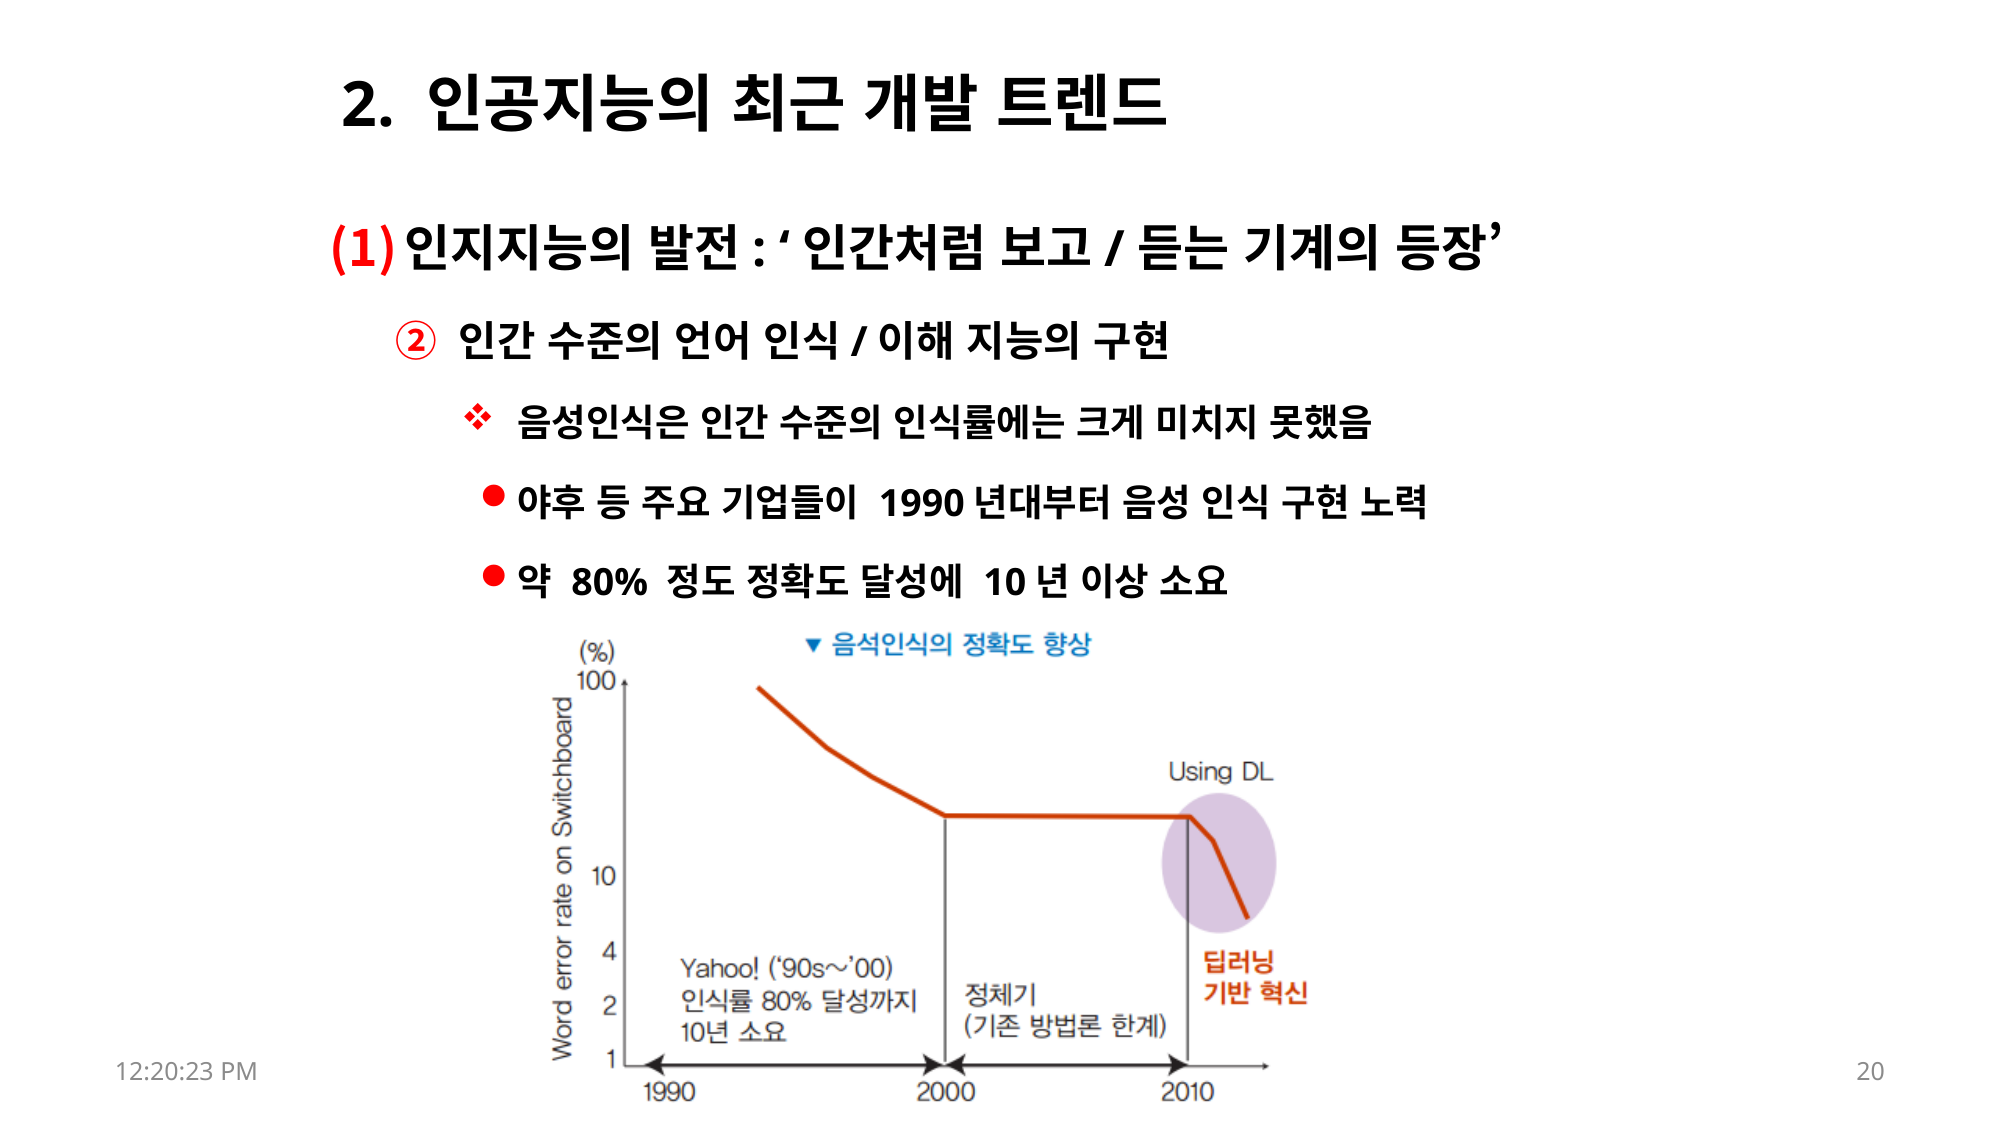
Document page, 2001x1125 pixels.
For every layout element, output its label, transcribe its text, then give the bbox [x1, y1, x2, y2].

slide_number 20 [1433, 1042, 1900, 1103]
title 2. 인공지능의 최근 개발 트렌드 [326, 42, 1677, 161]
list 인지지능의 발전: ‘인간처럼 보고/듣는 기계의 등장’ ② 인간 수준의 언어 인식/이해 지능의 구현 음성인식은 인간 수준의 인식률에는 크게 미치지 못했음 야후 등 주요 기업들이 1990년대부터 음성 인식 구현 노력 약 80% 정도 정확도 달성에 10년 이상 소요 [314, 172, 1699, 1106]
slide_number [99, 1042, 529, 1103]
picture [534, 614, 1320, 1107]
